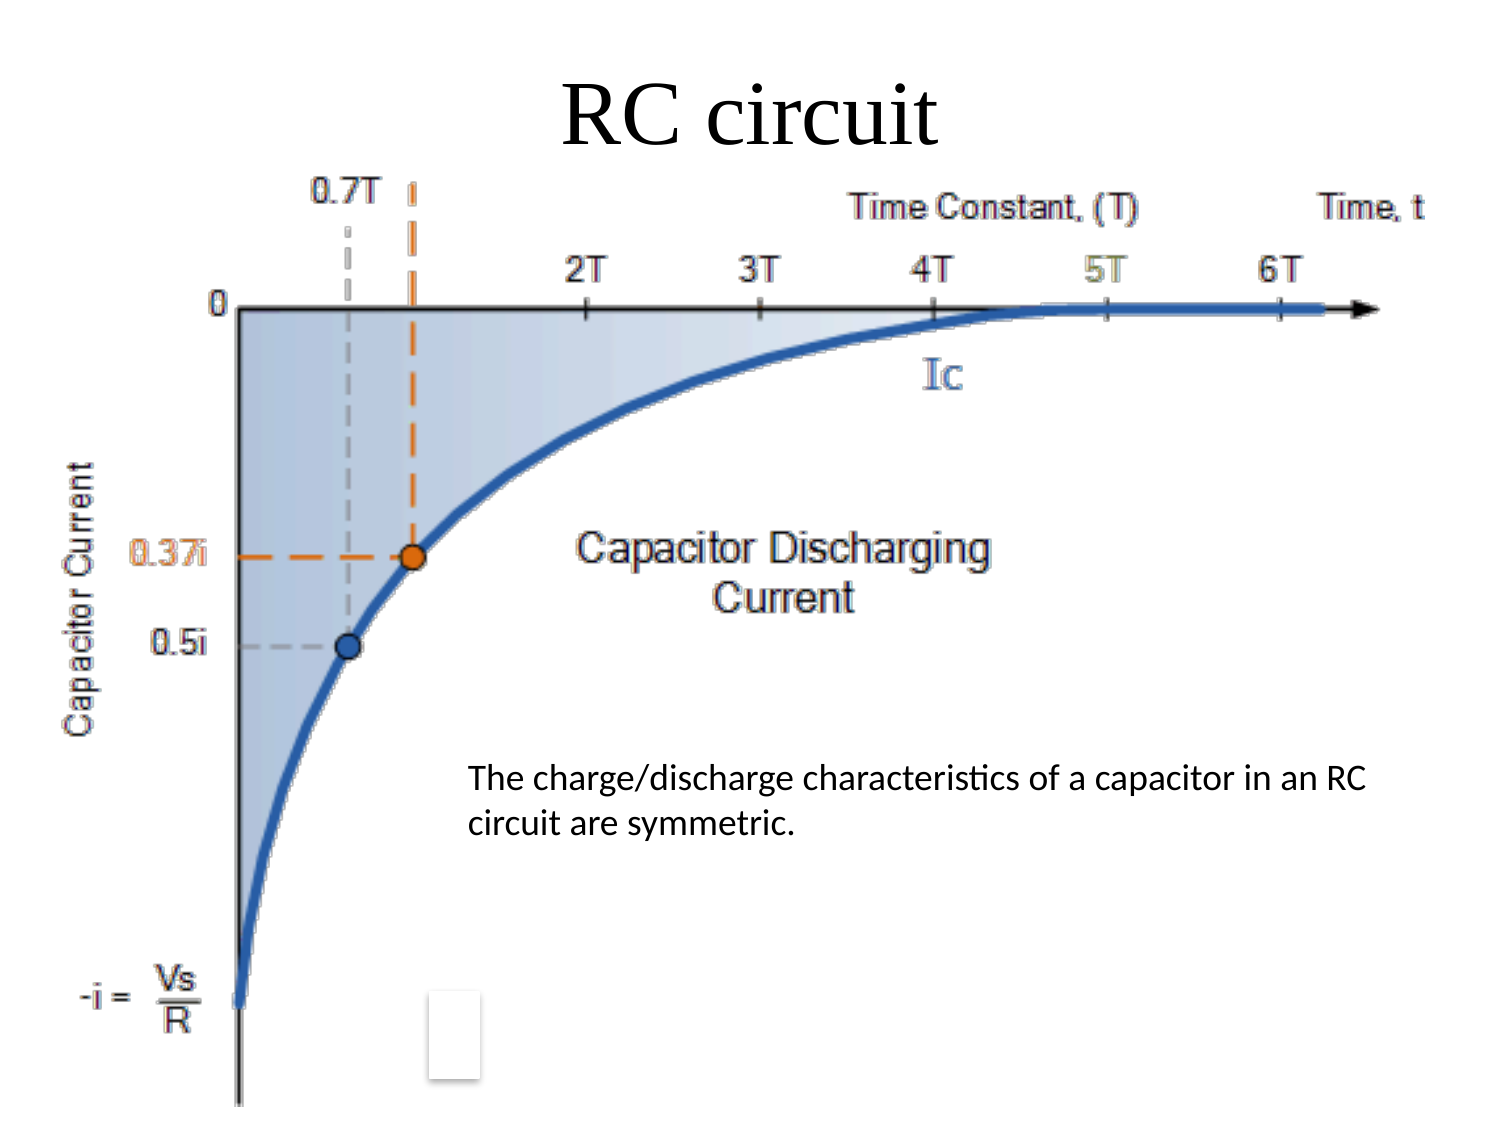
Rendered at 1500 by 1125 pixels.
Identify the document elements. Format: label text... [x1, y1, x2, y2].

picture [39, 168, 1426, 1107]
text_box RC circuit [74, 45, 1425, 167]
